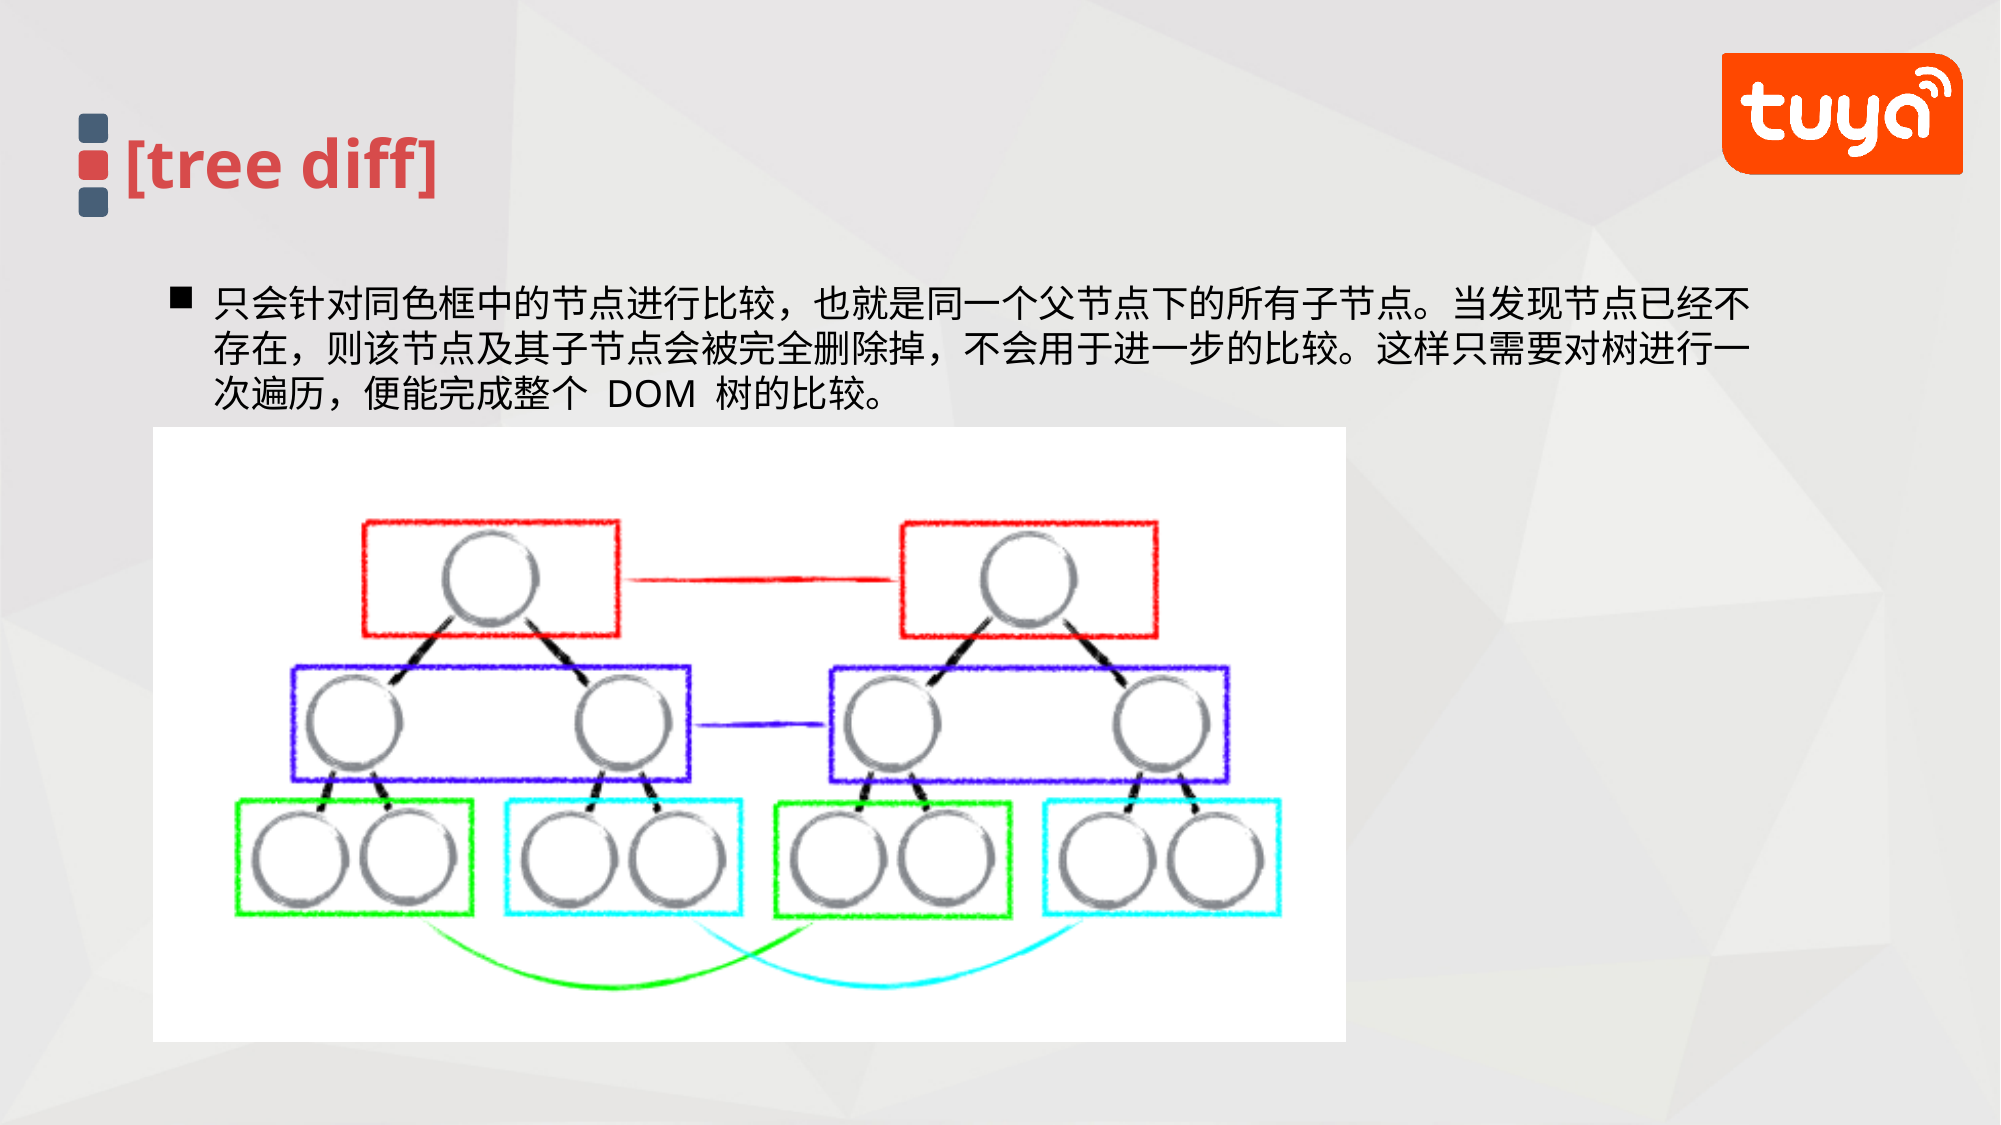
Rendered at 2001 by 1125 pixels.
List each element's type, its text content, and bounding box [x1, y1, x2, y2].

picture [0, 0, 2001, 1125]
text_box 只会针对同色框中的节点进行比较，也就是同一个父节点下的所有子节点。当发现节点已经不存在，则该节点及其子节点会被完全删除掉，不会用于进一步的比较。这样只需要对树进行一次遍历，便能完成整个 DOM 树的比较。 [152, 272, 1768, 423]
text_box [tree diff] [110, 114, 906, 210]
